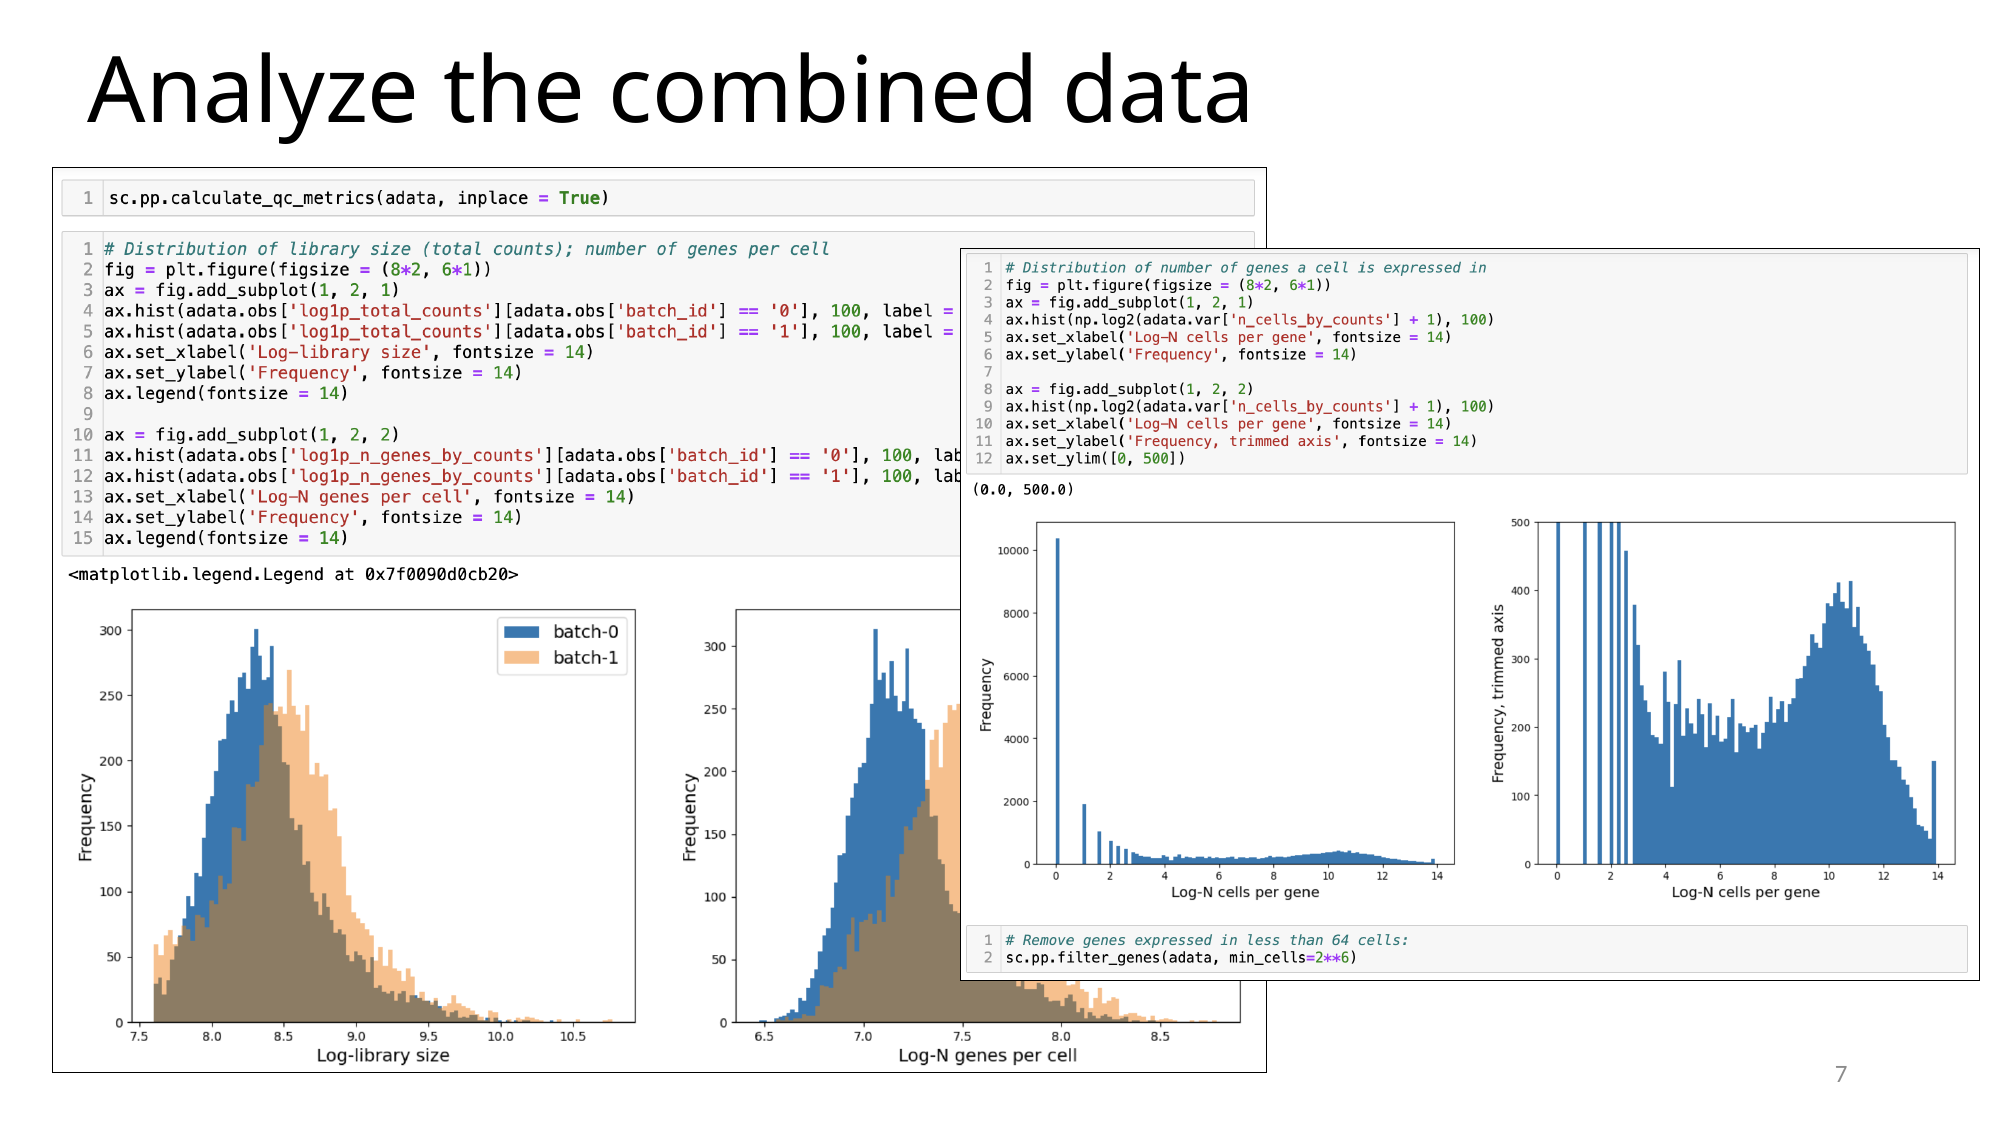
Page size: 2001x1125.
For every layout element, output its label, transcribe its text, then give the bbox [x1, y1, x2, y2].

title Analyze the combined data [72, 0, 1798, 202]
slide_number 7 [1412, 1042, 1863, 1103]
picture [52, 167, 1980, 1073]
